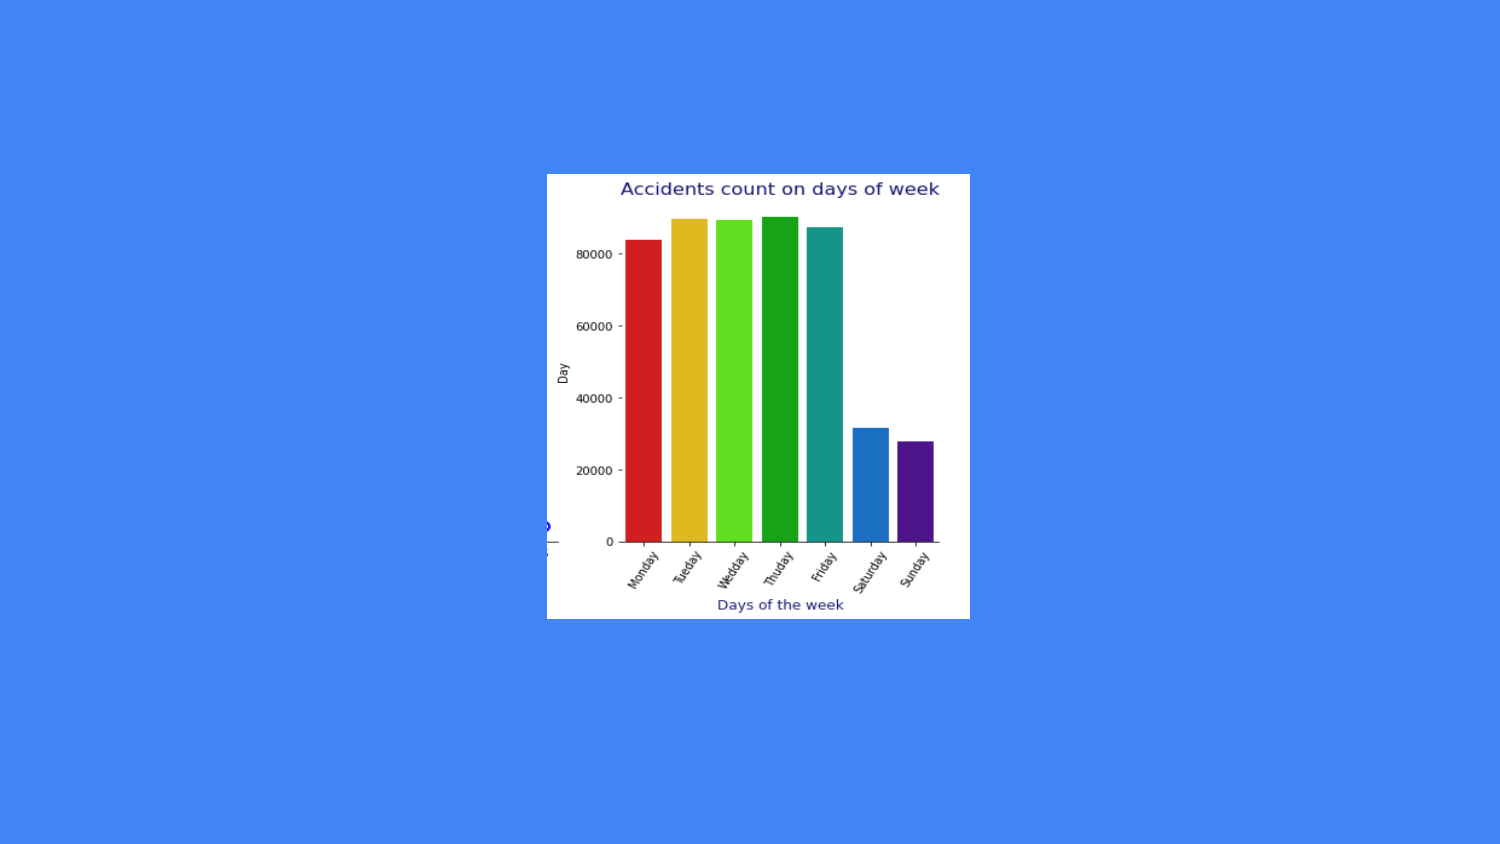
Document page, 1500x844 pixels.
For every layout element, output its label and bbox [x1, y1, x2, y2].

text_box [62, 78, 1373, 688]
picture [547, 174, 970, 619]
